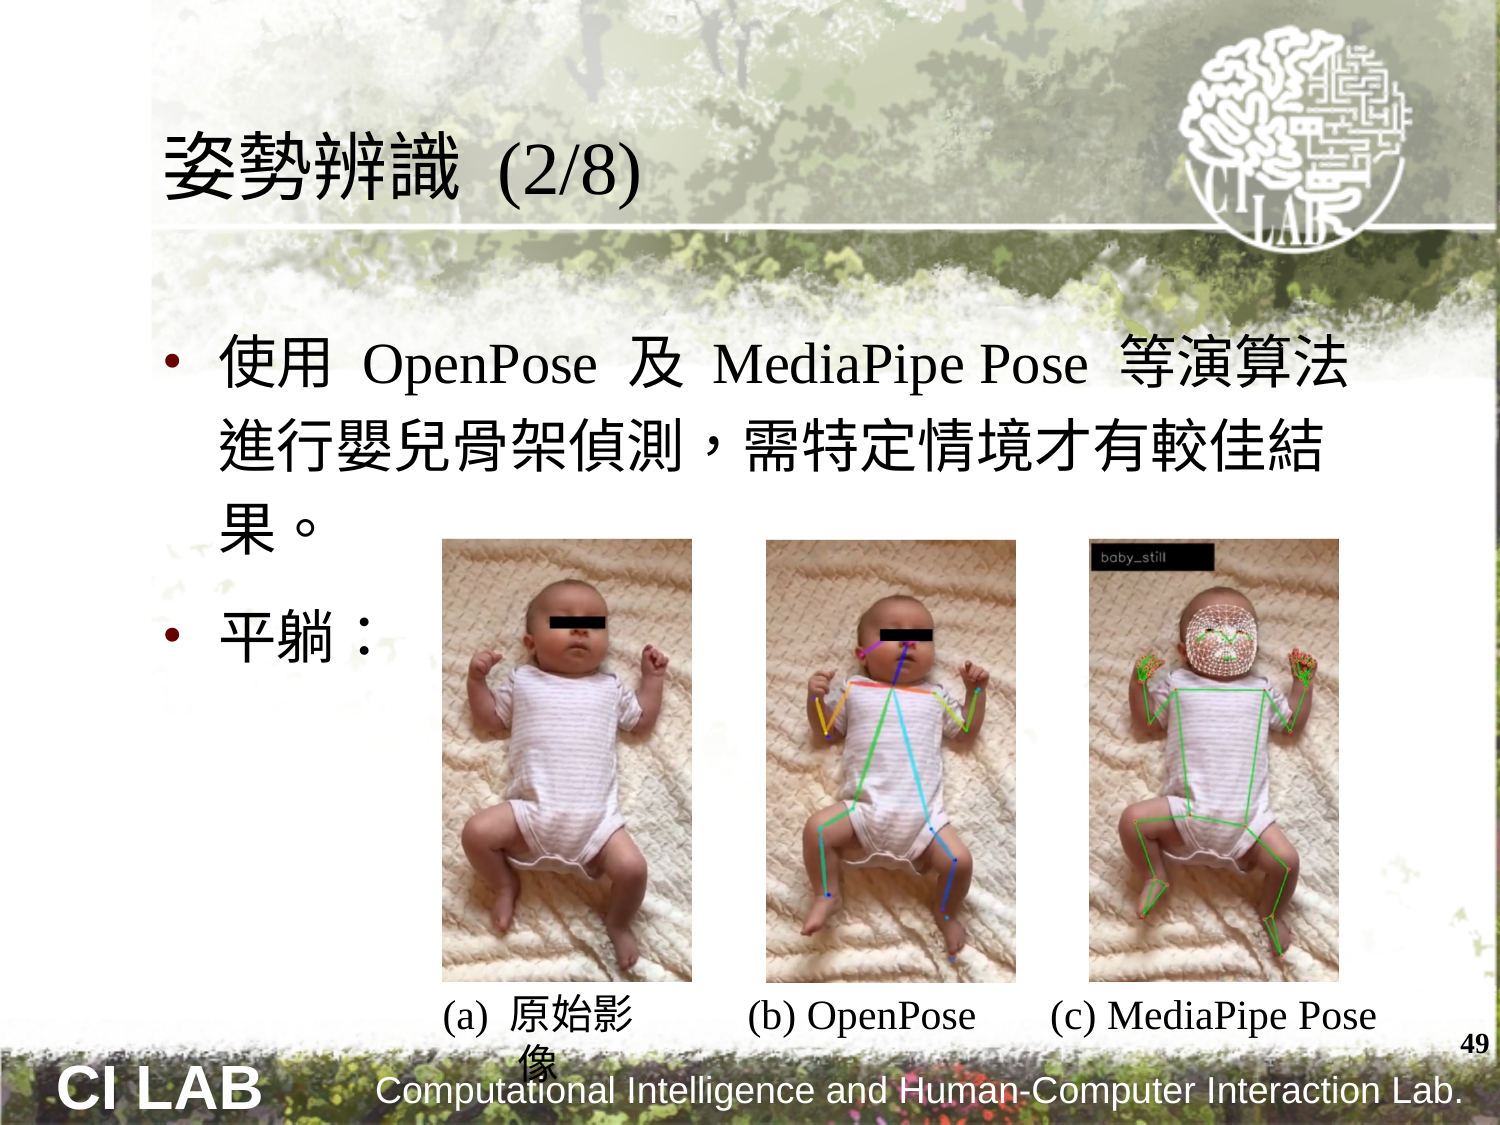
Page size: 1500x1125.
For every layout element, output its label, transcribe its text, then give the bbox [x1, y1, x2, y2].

picture [0, 0, 1500, 1125]
text_box 使用 OpenPose 及 MediaPipe Pose 等演算法進行嬰兒骨架偵測，需特定情境才有較佳結果。 平躺： [147, 304, 1410, 961]
title 姿勢辨識 (2/8) [147, 31, 1448, 219]
slide_number 49 [1426, 985, 1500, 1067]
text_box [408, 538, 1395, 1045]
